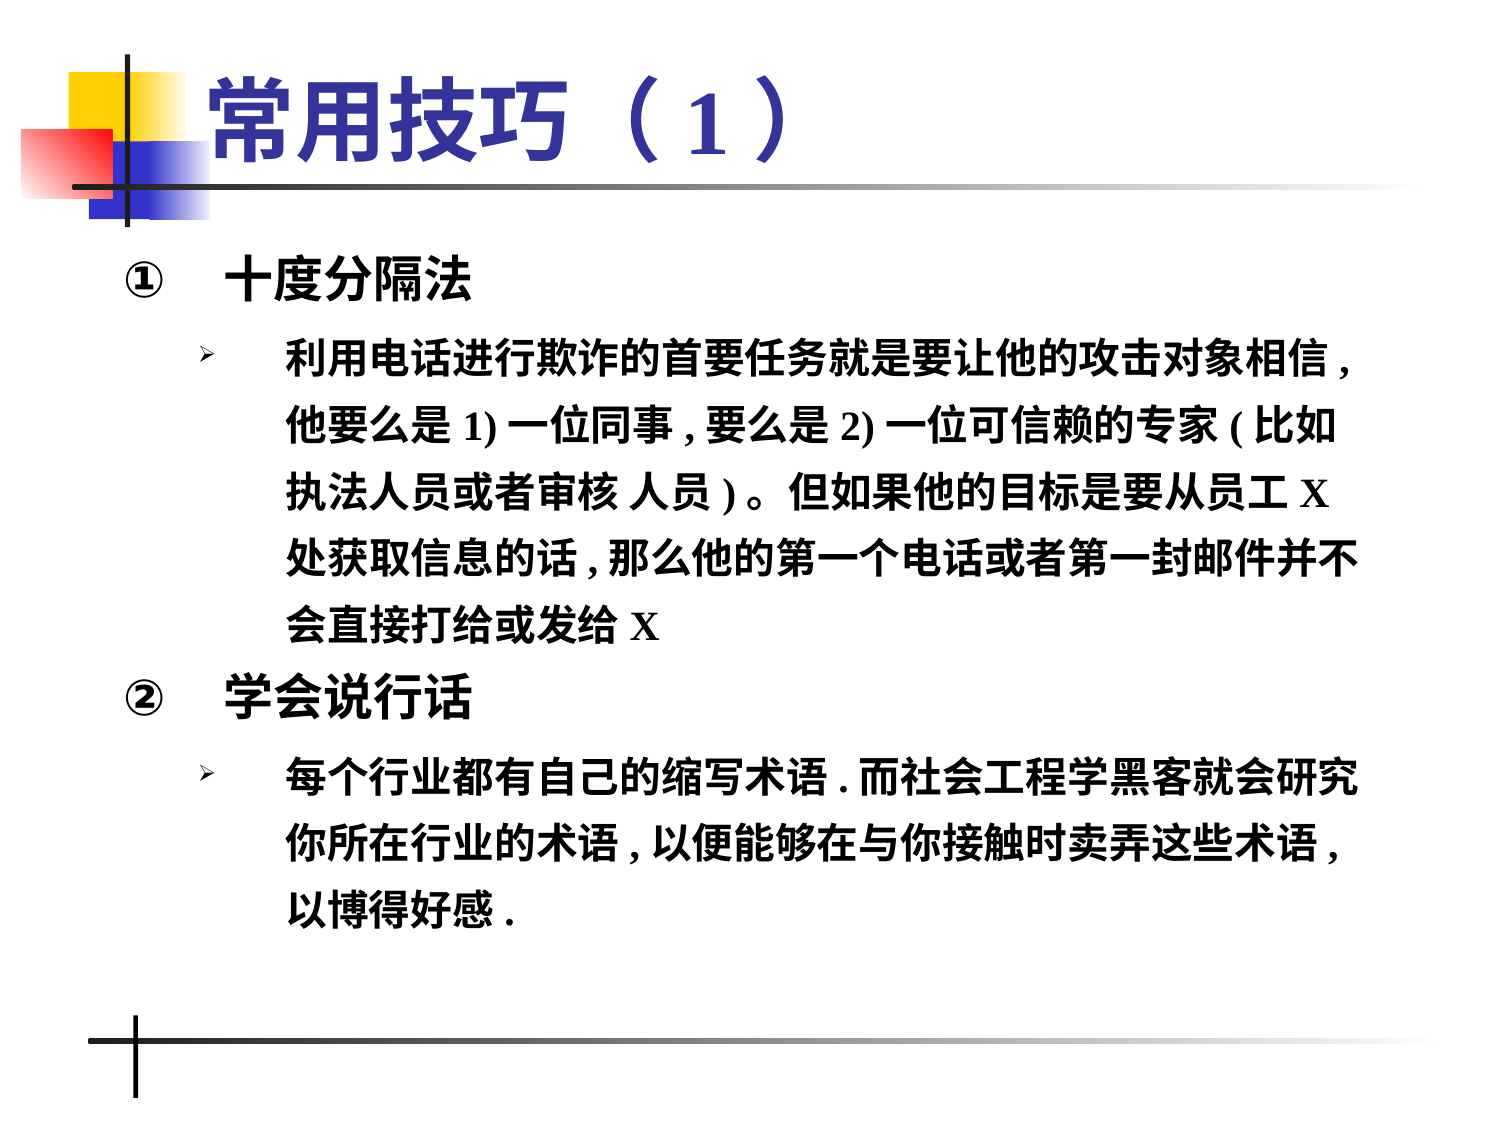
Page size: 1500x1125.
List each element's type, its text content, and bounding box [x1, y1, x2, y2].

title 常用技巧（1） [188, 23, 1468, 181]
list 十度分隔法 利用电话进行欺诈的首要任务就是要让他的攻击对象相信,他要么是1)一位同事,要么是2)一位可信赖的专家(比如执法人员或者审核 人员)。但如果他的目标是要从员工X处获取信息的话,那么他的第一个电话或者第一封邮件并不会直接打给或发给X 学会说行话 每个行业都有自己的缩写术语.而社会工程学黑客就会研究你所在行业的术语,以便能够在与你接触时卖弄这些术语,以博得好感. [107, 232, 1384, 909]
